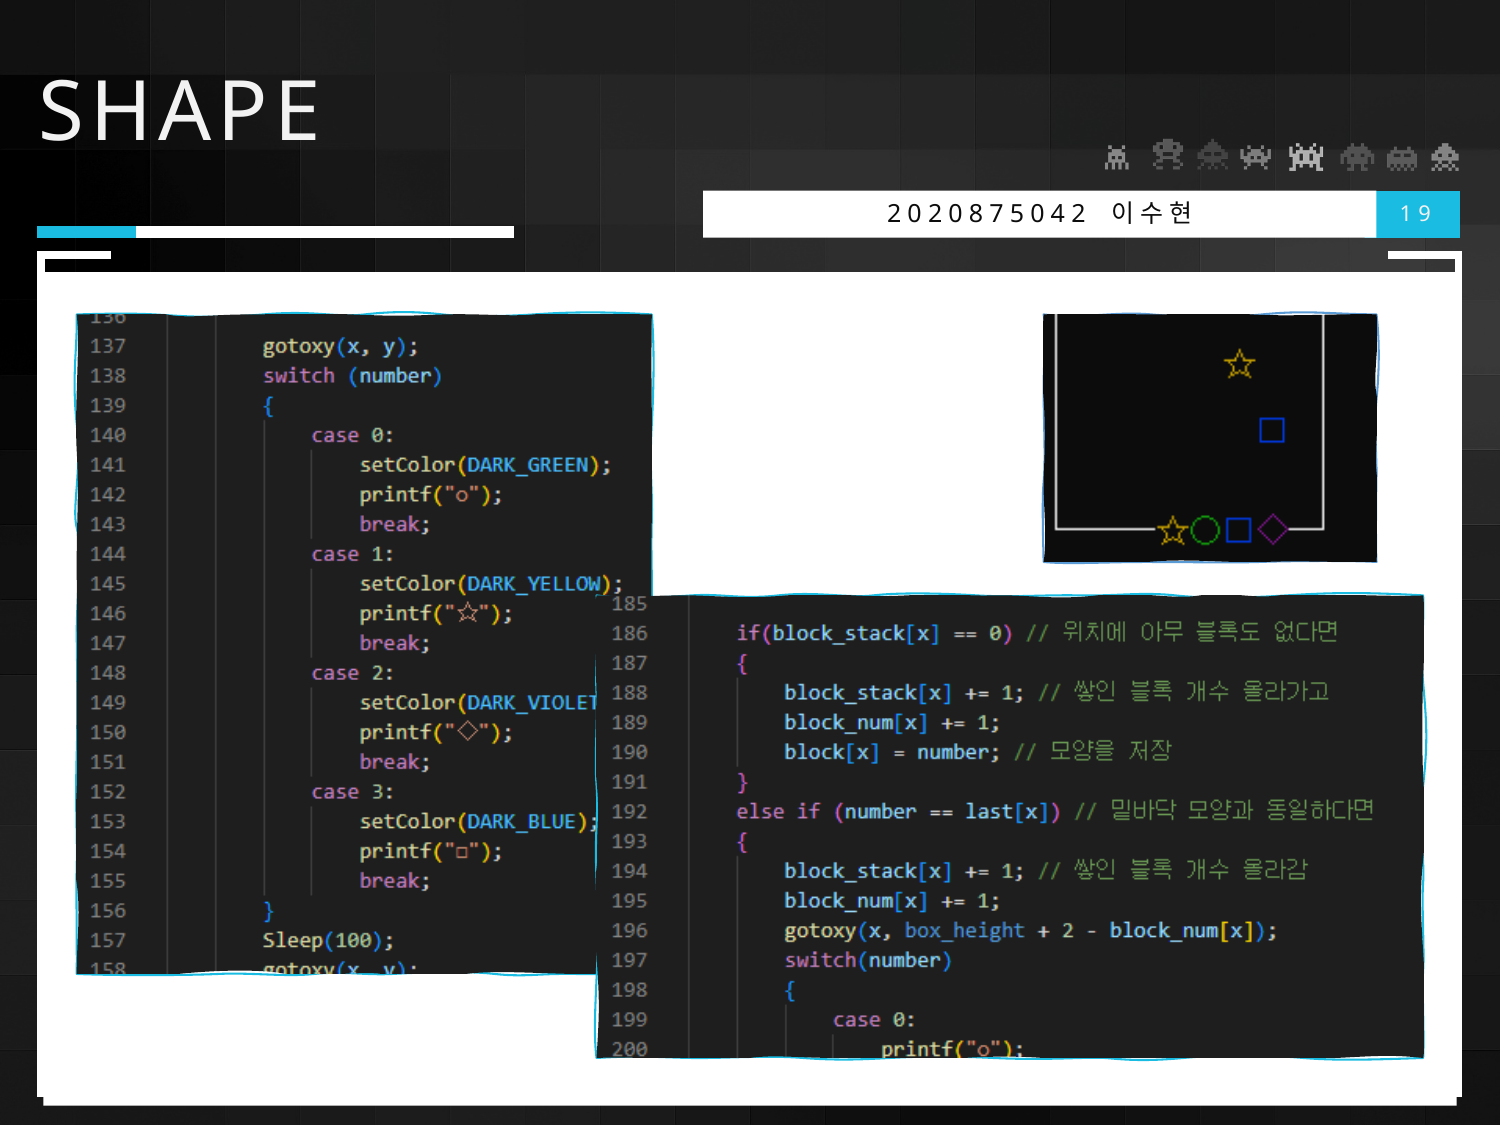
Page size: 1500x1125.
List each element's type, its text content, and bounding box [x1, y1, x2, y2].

slide_number 19 [1377, 191, 1460, 238]
title SHAPE [38, 19, 524, 209]
list [43, 272, 1457, 1106]
picture [0, 0, 1500, 1125]
list 2020875042 이수현 [703, 190, 1377, 238]
